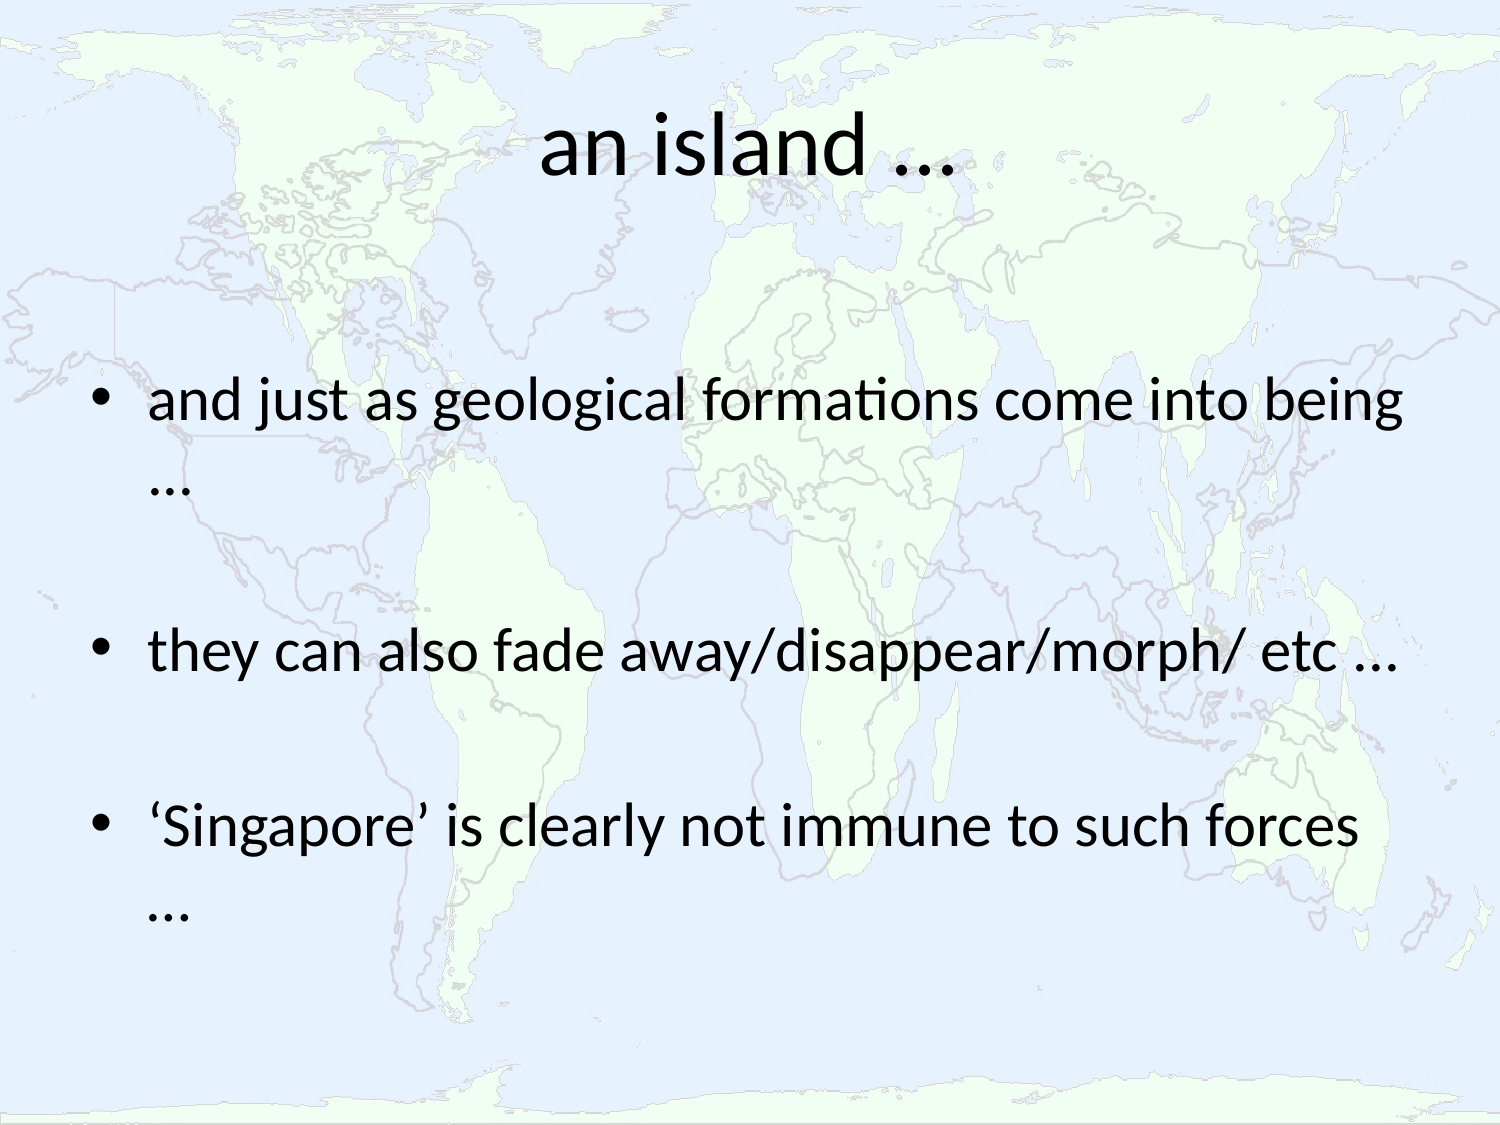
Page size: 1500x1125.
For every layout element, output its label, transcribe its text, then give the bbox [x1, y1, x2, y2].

list and just as geological formations come into being ... they can also fade away/disappear/morph/ etc ... ‘Singapore’ is clearly not immune to such forces … [75, 262, 1425, 1005]
title an island ... [75, 45, 1425, 233]
